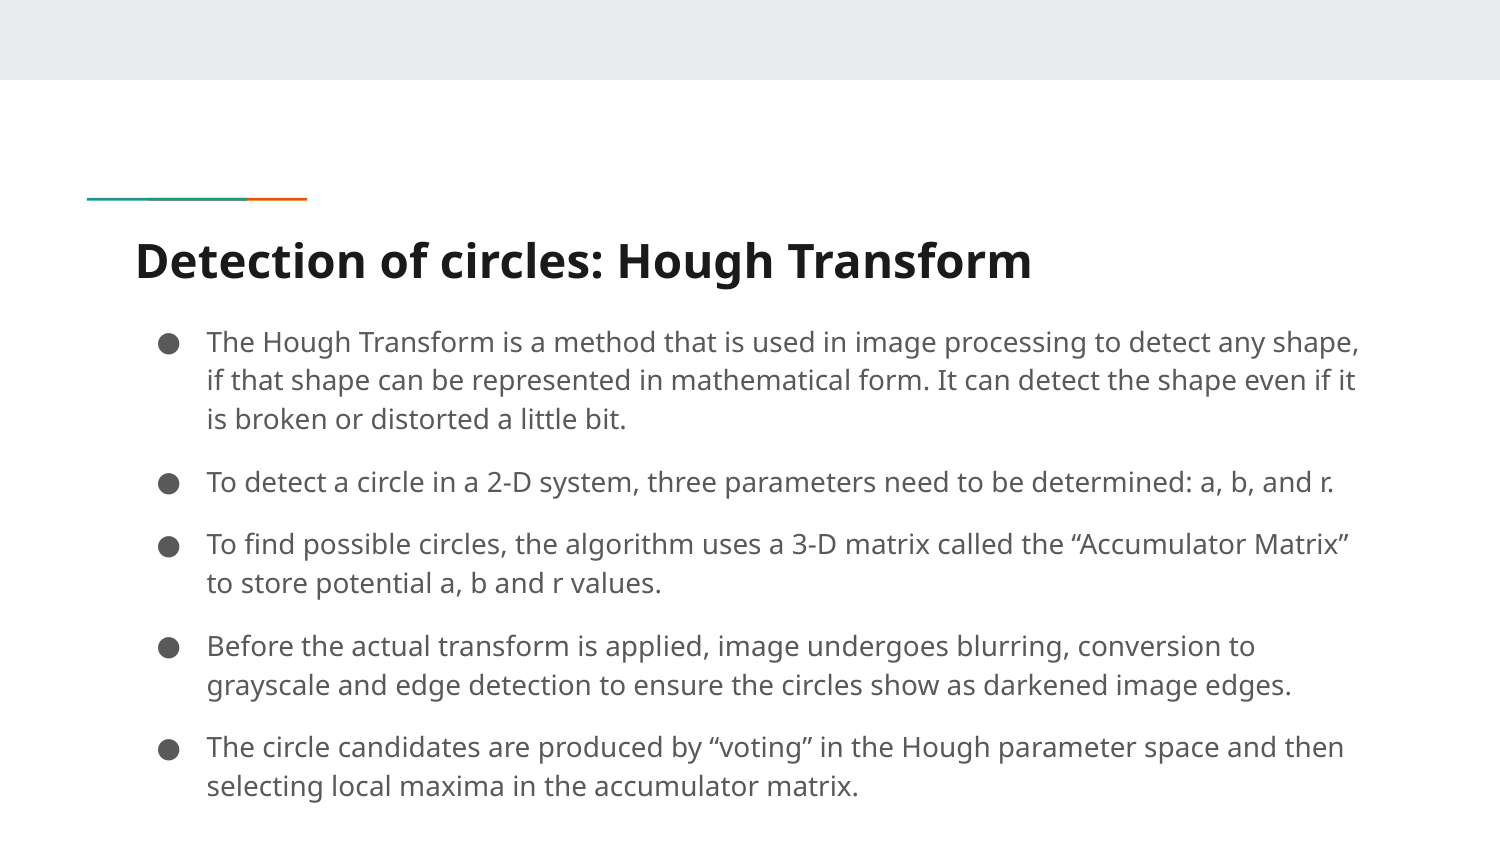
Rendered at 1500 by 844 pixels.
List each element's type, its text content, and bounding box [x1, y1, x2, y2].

title Detection of circles: Hough Transform [119, 216, 1381, 304]
list The Hough Transform is a method that is used in image processing to detect any shape, if that shape can be represented in mathematical form. It can detect the shape even if it is broken or distorted a little bit. To detect a circle in a 2-D system, three parameters need to be determined: a, b, and r. To find possible circles, the algorithm uses a 3-D matrix called the “Accumulator Matrix” to store potential a, b and r values. Before the actual transform is applied, image undergoes blurring, conversion to grayscale and edge detection to ensure the circles show as darkened image edges. The circle candidates are produced by “voting” in the Hough parameter space and then selecting local maxima in the accumulator matrix. [119, 304, 1381, 824]
